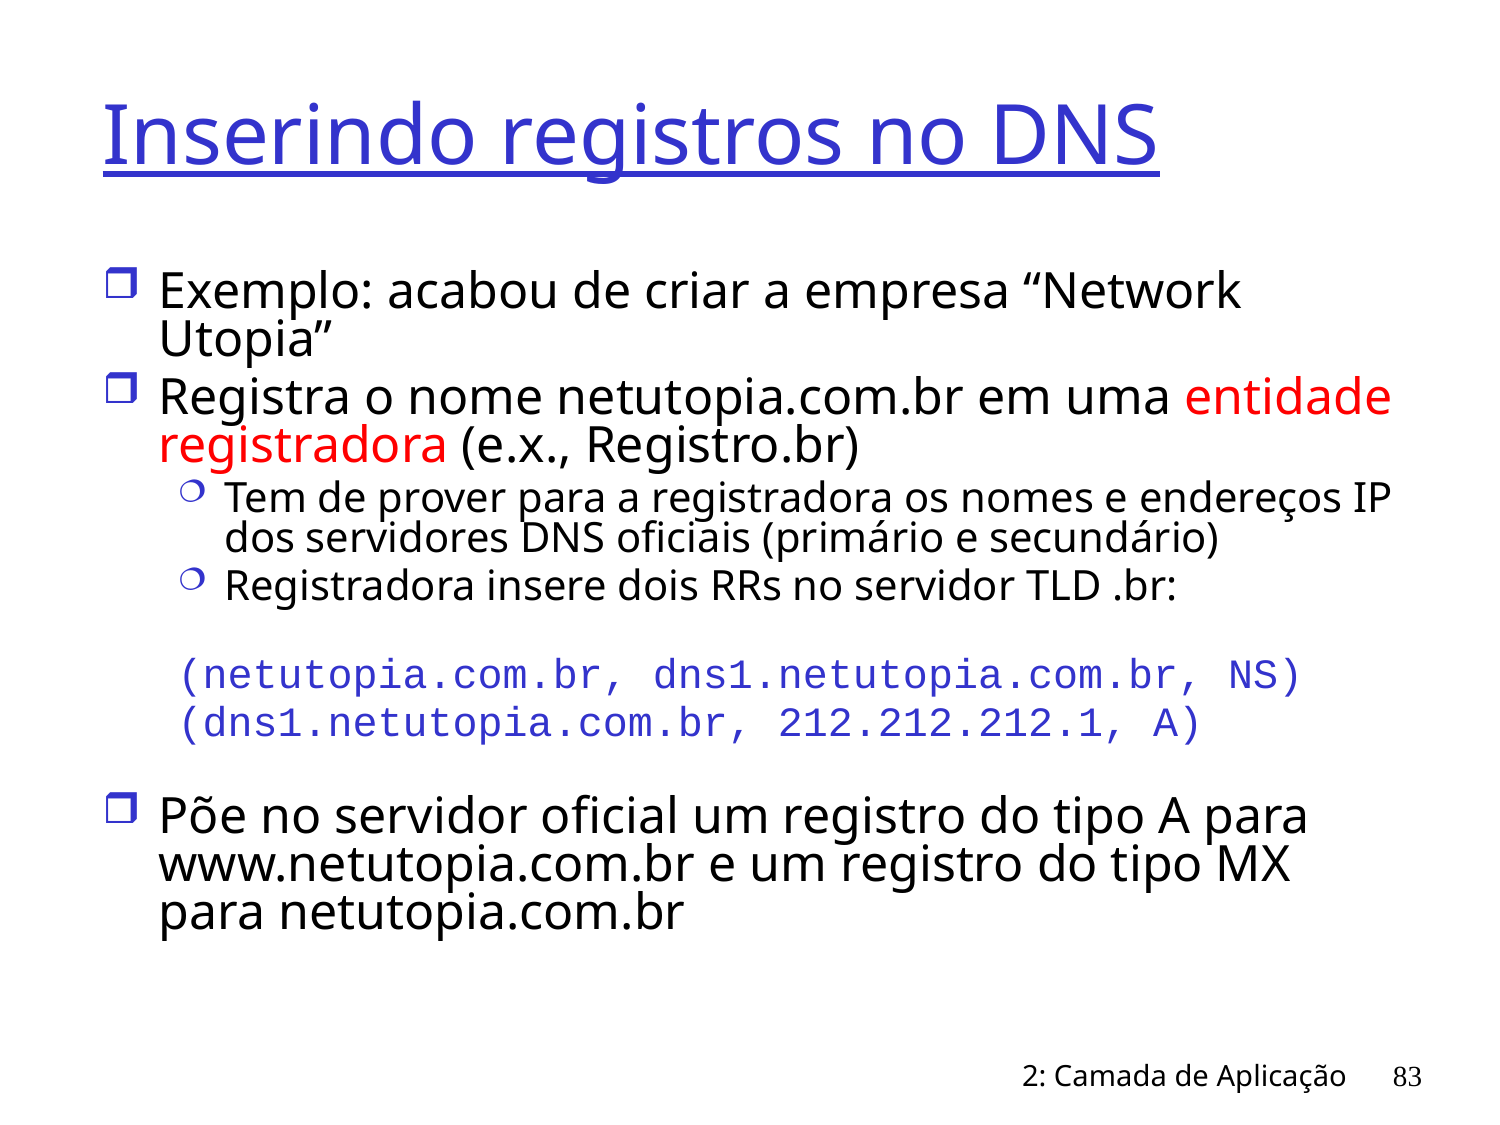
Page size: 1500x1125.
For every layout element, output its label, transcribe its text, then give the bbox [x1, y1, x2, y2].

title Inserindo registros no DNS [87, 37, 1363, 226]
list Exemplo: acabou de criar a empresa “Network Utopia” Registra o nome netutopia.com.br em uma entidade registradora (e.x., Registro.br) Tem de prover para a registradora os nomes e endereços IP dos servidores DNS oficiais (primário e secundário) Registradora insere dois RRs no servidor TLD .br: (netutopia.com.br, dns1.netutopia.com.br, NS) (dns1.netutopia.com.br, 212.212.212.1, A) Põe no servidor oficial um registro do tipo A para www.netutopia.com.br e um registro do tipo MX para netutopia.com.br [87, 262, 1418, 1026]
slide_number 83 [1362, 1049, 1438, 1125]
footer 2: Camada de Aplicação [887, 1049, 1362, 1125]
